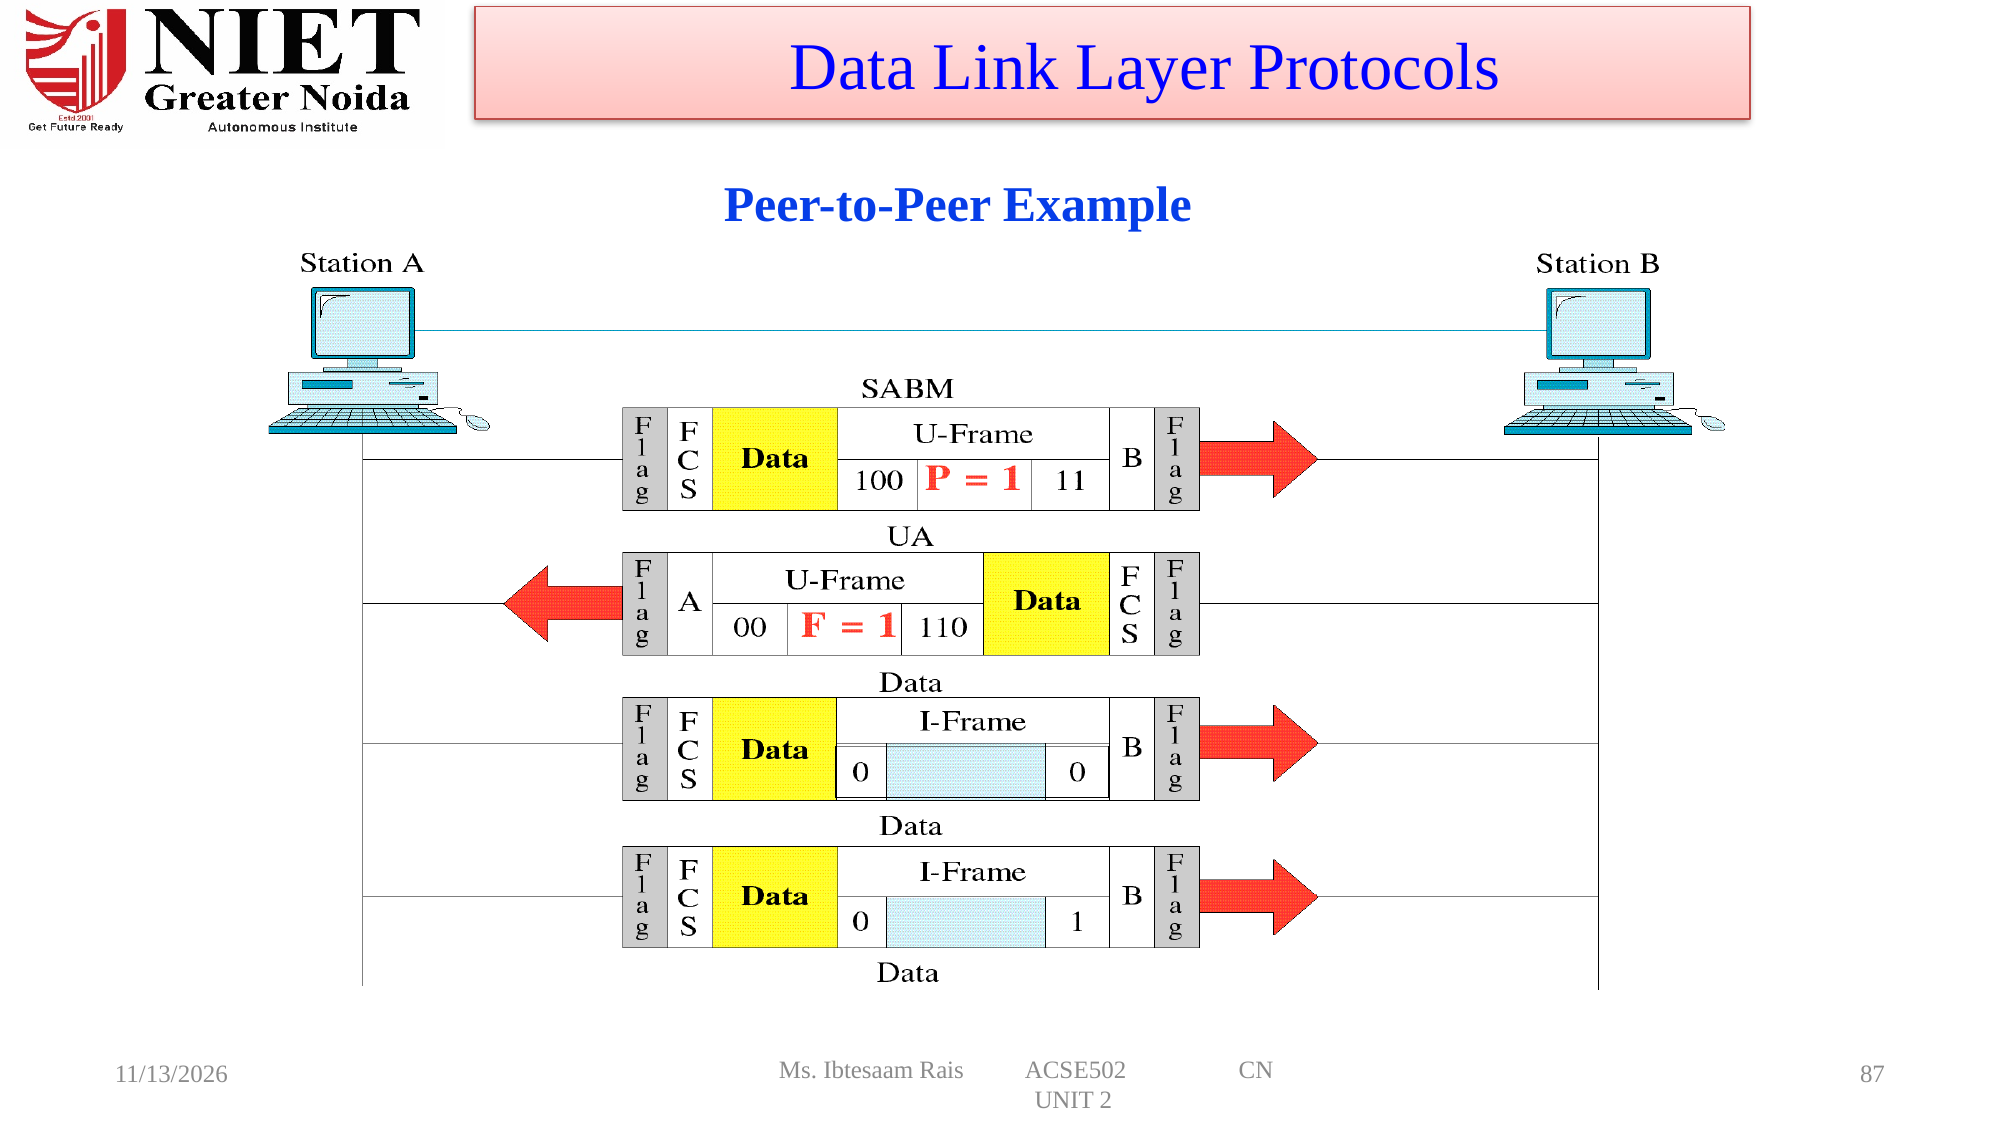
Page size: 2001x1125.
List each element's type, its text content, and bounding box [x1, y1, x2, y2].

text_box Peer-to-Peer Example [708, 163, 1207, 239]
text_box Data Link Layer Protocols [474, 6, 1751, 120]
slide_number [99, 1042, 567, 1103]
picture [0, 0, 445, 149]
footer Ms. Ibtesaam Rais ACSE502 CN UNIT 2 [762, 1042, 1329, 1125]
picture [268, 245, 1726, 991]
slide_number 87 [1433, 1042, 1900, 1103]
